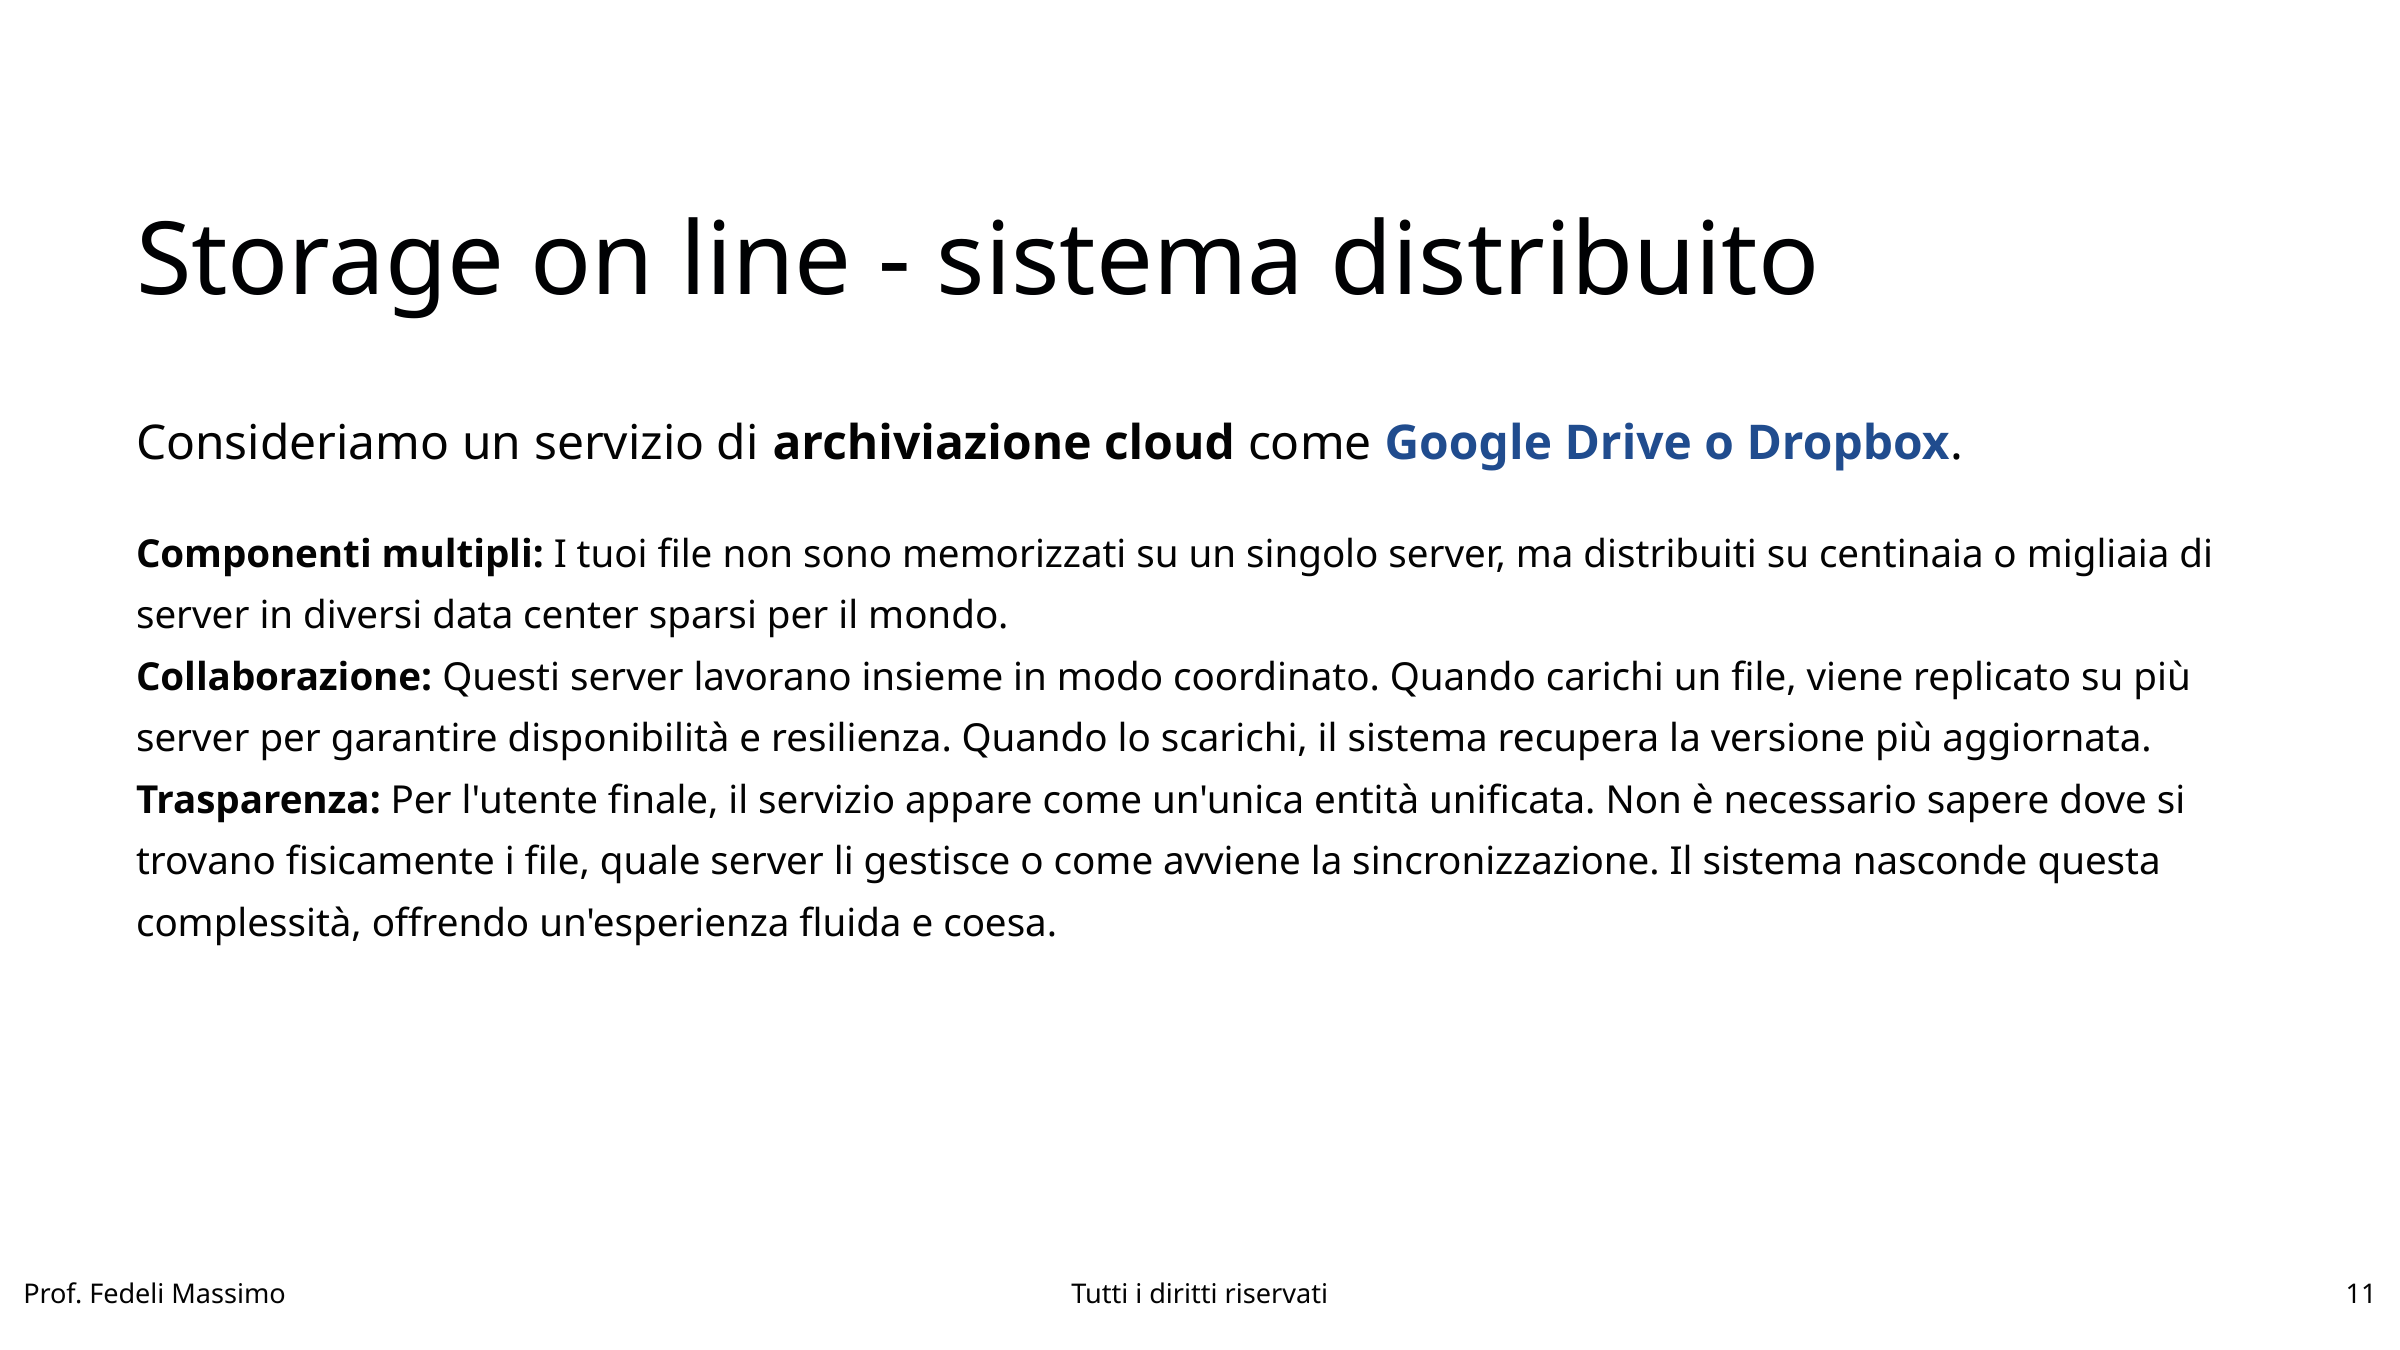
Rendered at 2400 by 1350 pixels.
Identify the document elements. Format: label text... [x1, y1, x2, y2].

text_box Prof. Fedeli Massimo [23, 1266, 287, 1310]
text_box Componenti multipli: I tuoi file non sono memorizzati su un singolo server, ma distribuiti su centinaia o migliaia di server in diversi data center sparsi per il mondo. Collaborazione: Questi server lavorano insieme in modo coordinato. Quando carichi un file, viene replicato su più server per garantire disponibilità e resilienza. Quando lo scarichi, il sistema recupera la versione più aggiornata. Trasparenza: Per l'utente finale, il servizio appare come un'unica entità unificata. Non è necessario sapere dove si trovano fisicamente i file, quale server li gestisce o come avviene la sincronizzazione. Il sistema nasconde questa complessità, offrendo un'esperienza fluida e coesa. [135, 513, 2264, 1163]
text_box Storage on line - sistema distribuito [136, 187, 1641, 315]
text_box Consideriamo un servizio di archiviazione cloud come Google Drive o Dropbox. [135, 392, 2264, 470]
text_box Tutti i diritti riservati [1069, 1266, 1331, 1310]
text_box 11 [2318, 1266, 2377, 1310]
